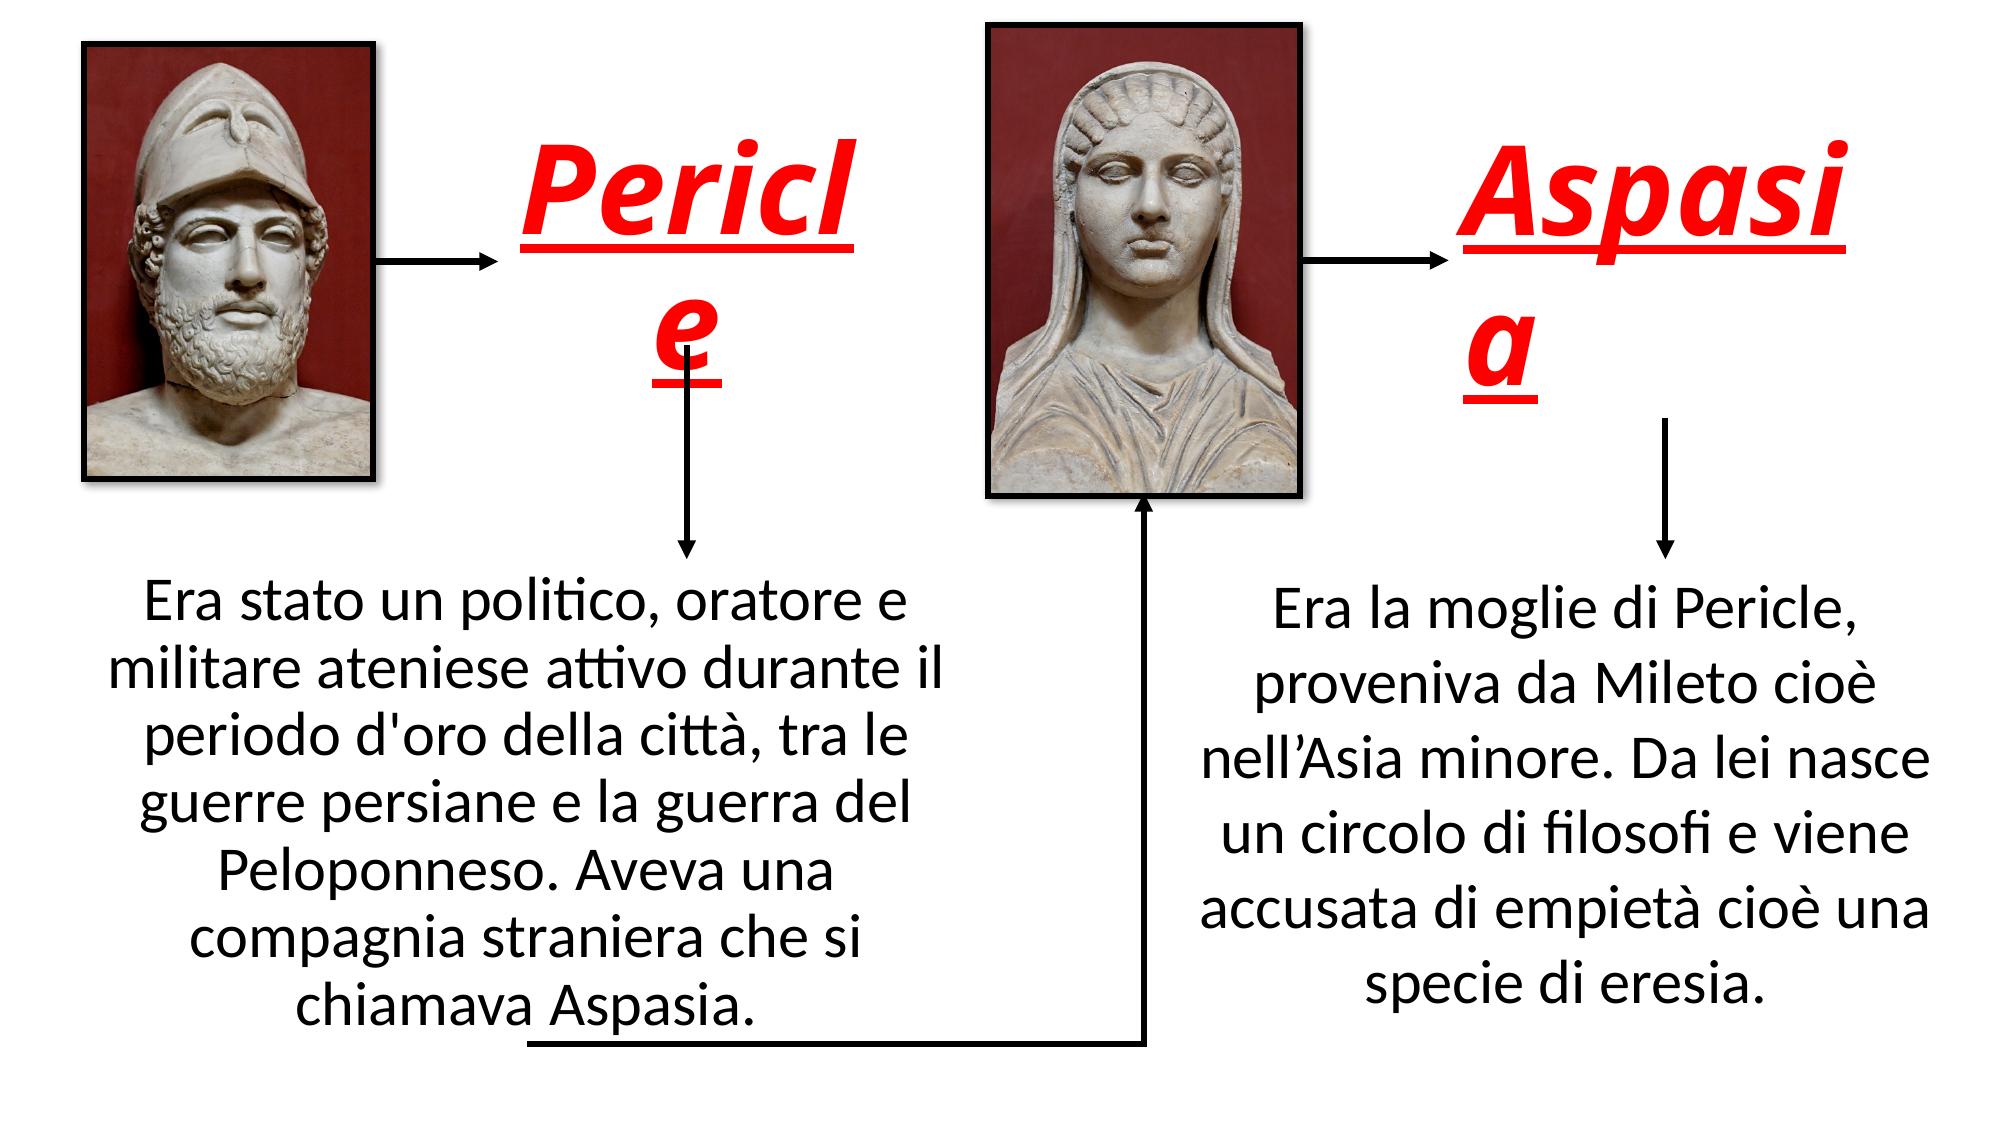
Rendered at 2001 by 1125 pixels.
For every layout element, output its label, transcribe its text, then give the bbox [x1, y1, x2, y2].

text_box Aspasia [1448, 103, 1883, 418]
subtitle Era stato un politico, oratore e militare ateniese attivo durante il periodo d'oro della città, tra le guerre persiane e la guerra del Peloponneso. Aveva una compagnia straniera che si chiamava Aspasia. [87, 559, 559, 1044]
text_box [559, 459, 1111, 1077]
text_box Era la moglie di Pericle, proveniva da Mileto cioè nell’Asia minore. Da lei nasce un circolo di filosofi e viene accusata di empietà cioè una specie di eresia. [1184, 559, 1948, 1024]
picture [86, 46, 371, 477]
picture [990, 27, 1297, 493]
title Pericle [498, 178, 876, 345]
